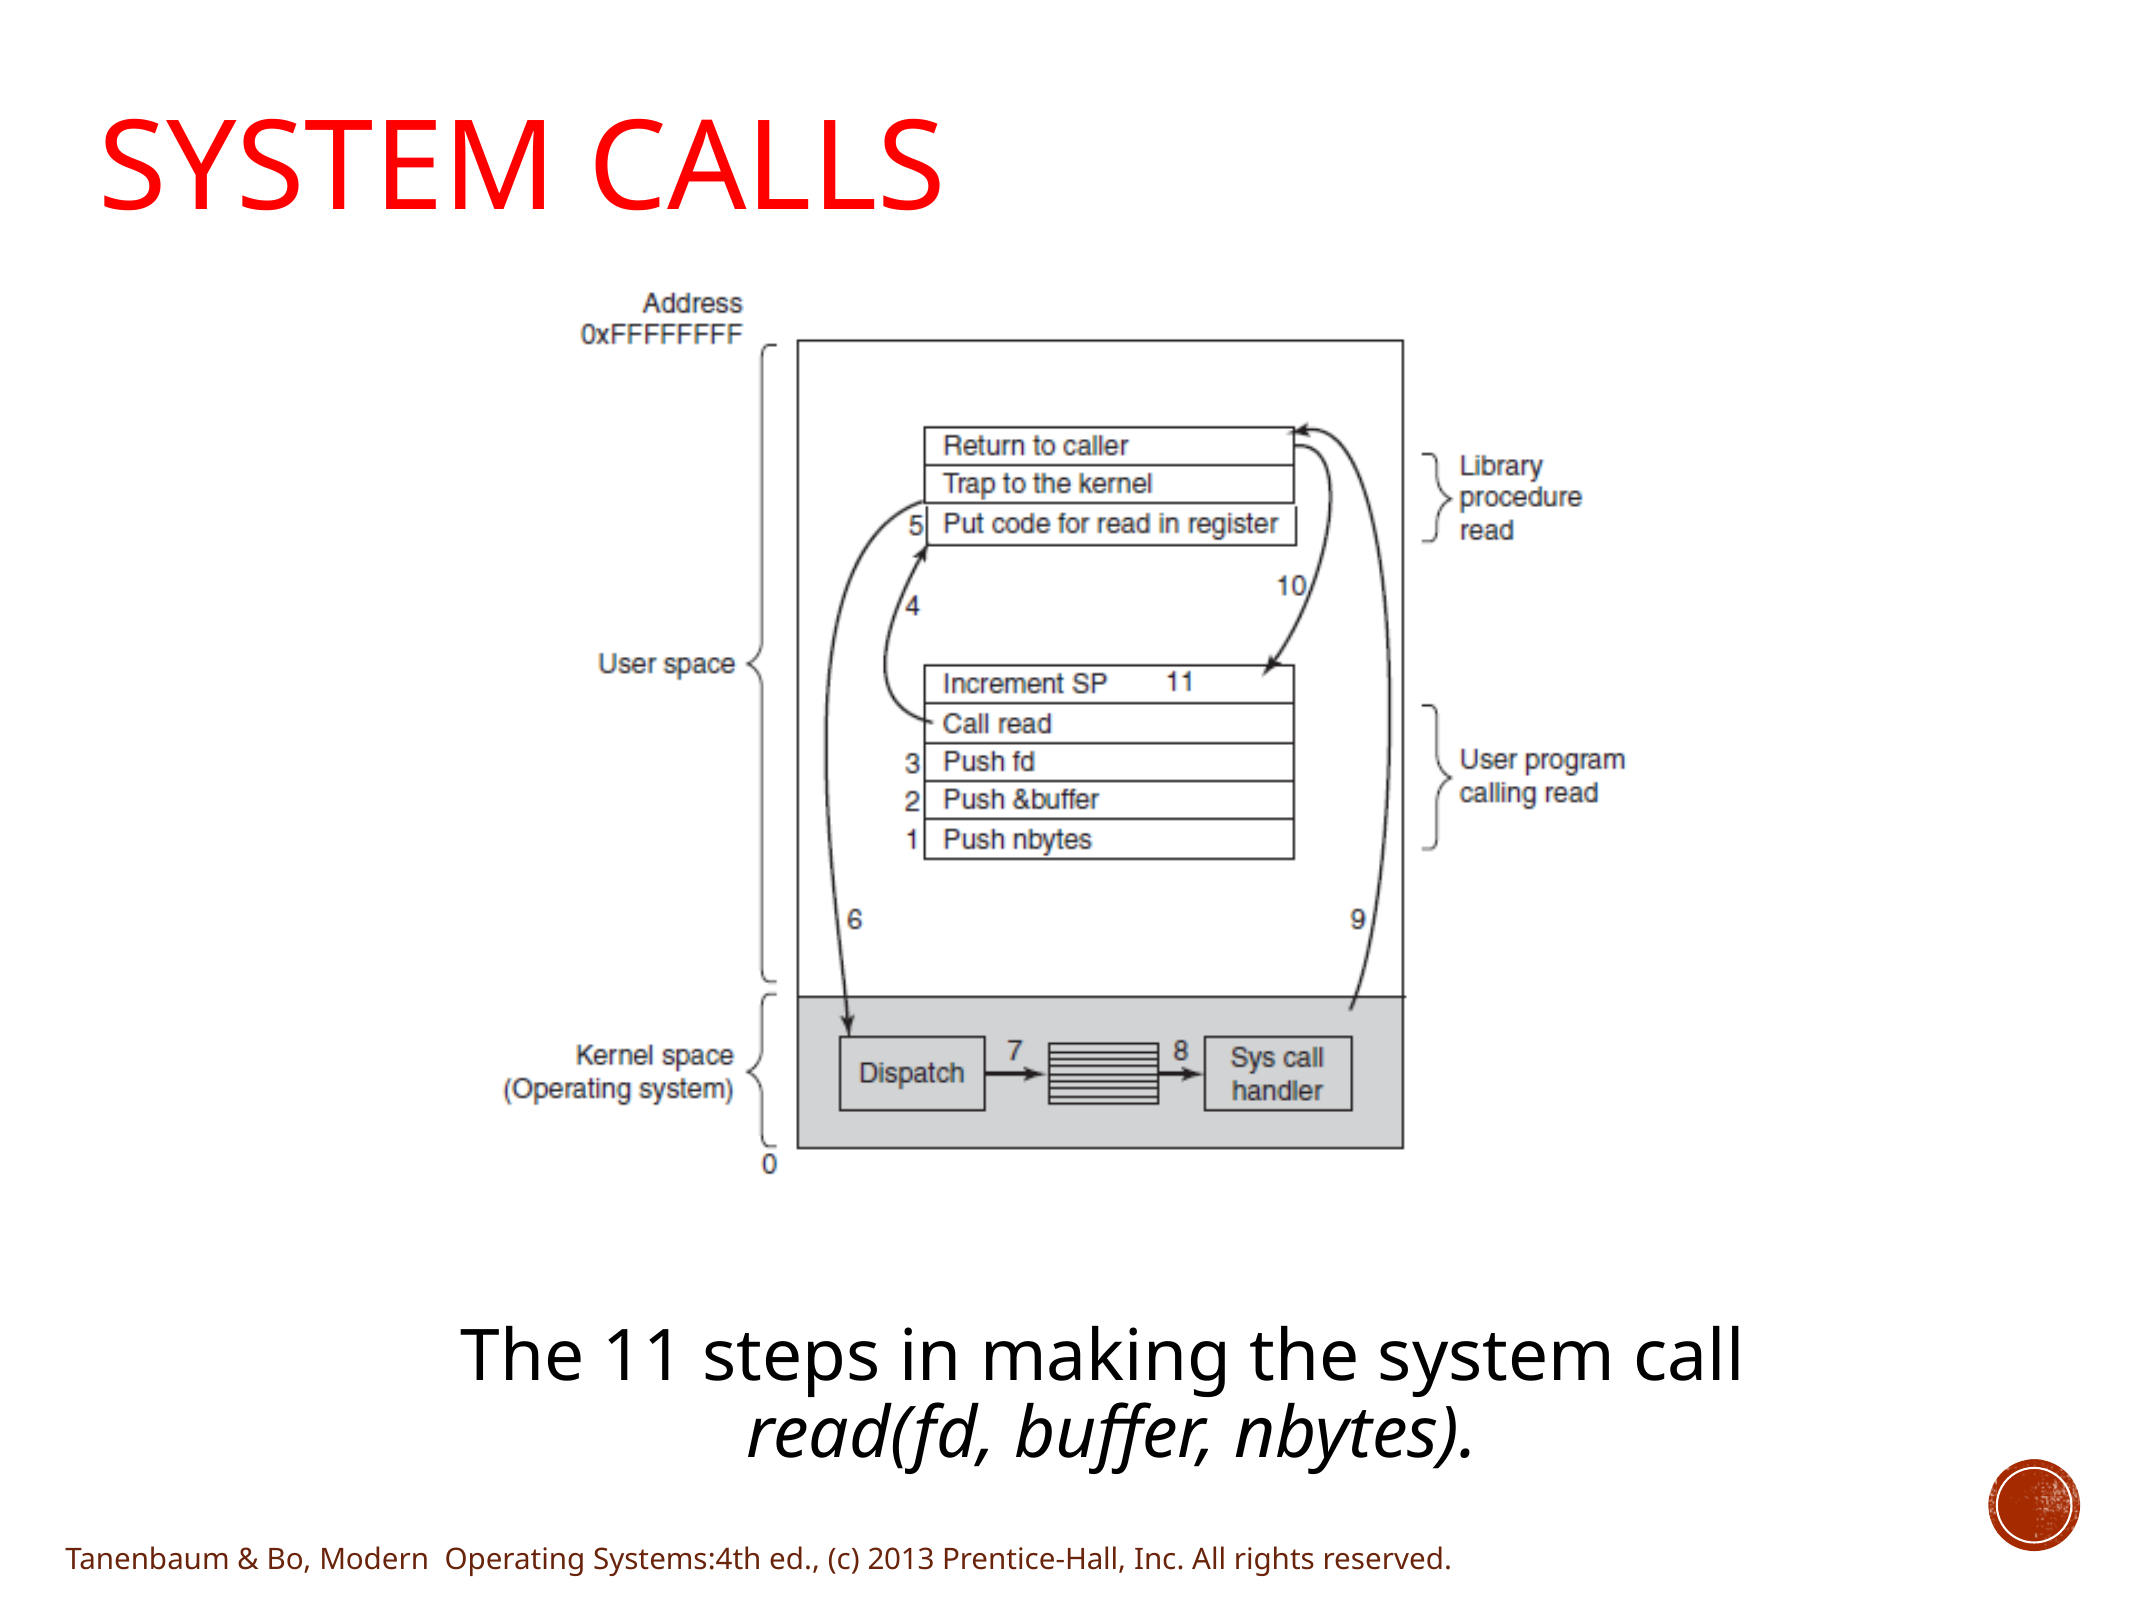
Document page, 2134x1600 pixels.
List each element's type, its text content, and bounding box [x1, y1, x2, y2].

list The 11 steps in making the system call read(fd, buffer, nbytes). [207, 1311, 2018, 1481]
picture [477, 260, 1656, 1201]
title System Calls [83, 77, 1897, 261]
footer Tanenbaum & Bo, Modern Operating Systems:4th ed., (c) 2013 Prentice-Hall, Inc. All rights reserved. [50, 1514, 2074, 1600]
